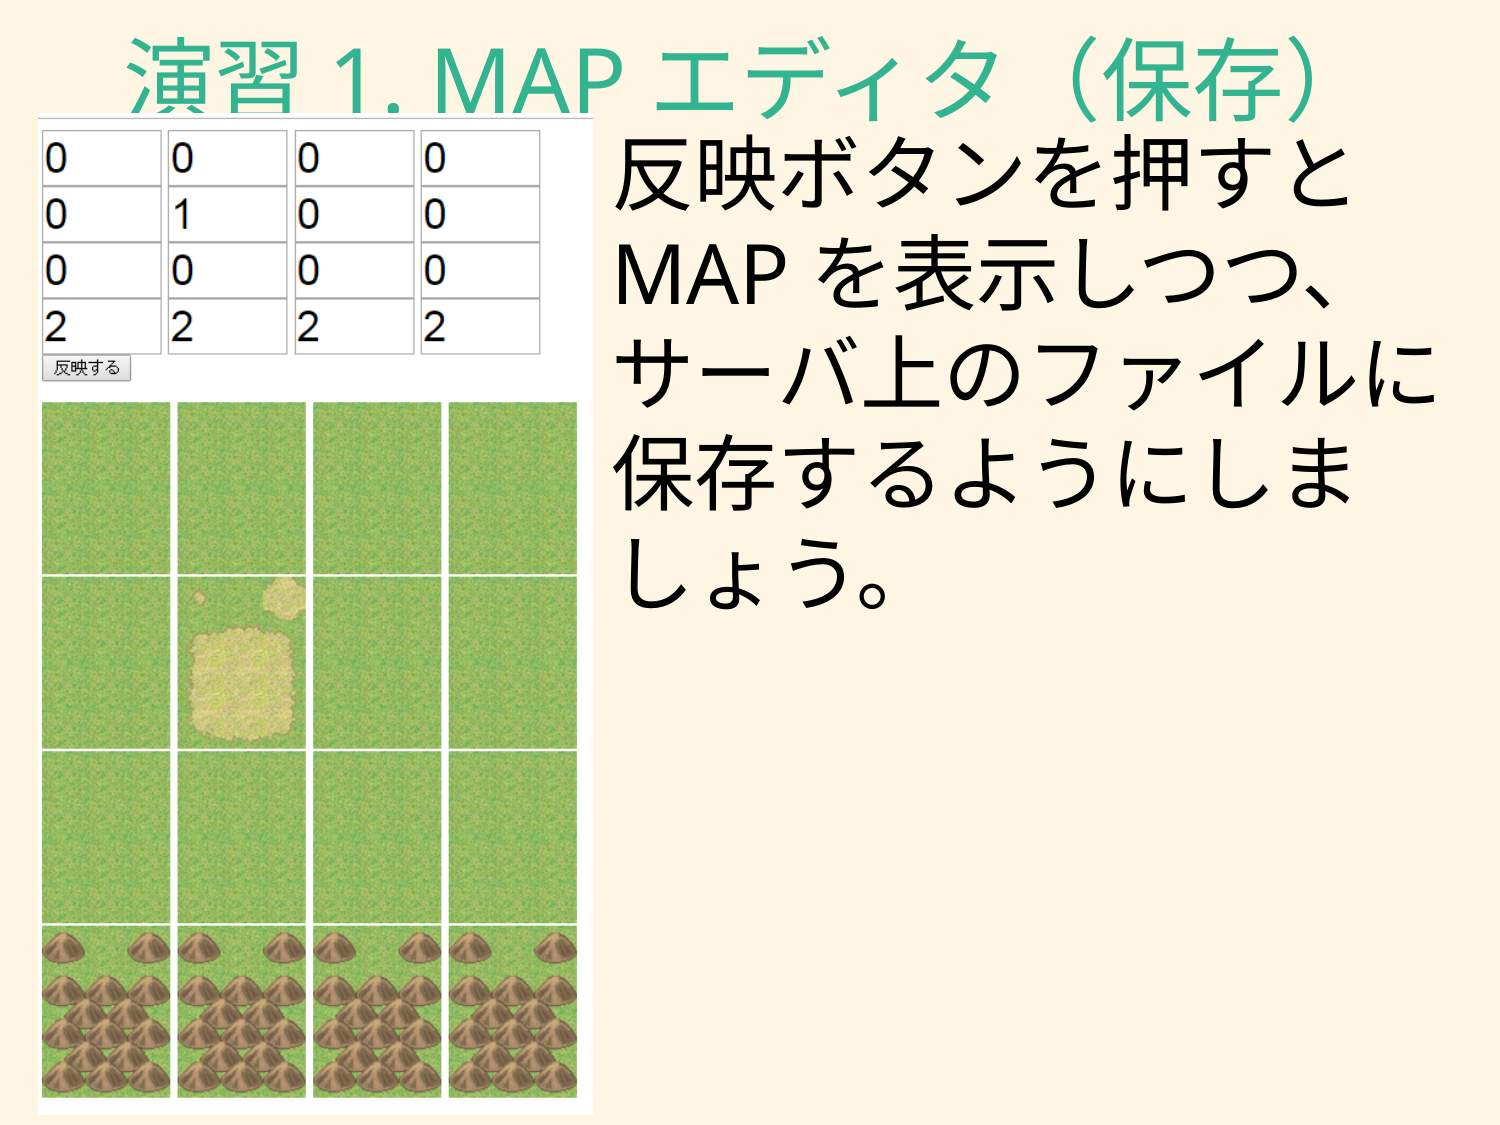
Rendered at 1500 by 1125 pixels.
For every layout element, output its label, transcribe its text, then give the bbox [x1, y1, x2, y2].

text_box 反映ボタンを押すと MAPを表示しつつ、 サーバ上のファイルに 保存するようにしましょう。 [596, 113, 1459, 629]
picture [37, 113, 594, 1116]
title 演習1. MAPエディタ（保存） [75, 0, 1425, 114]
